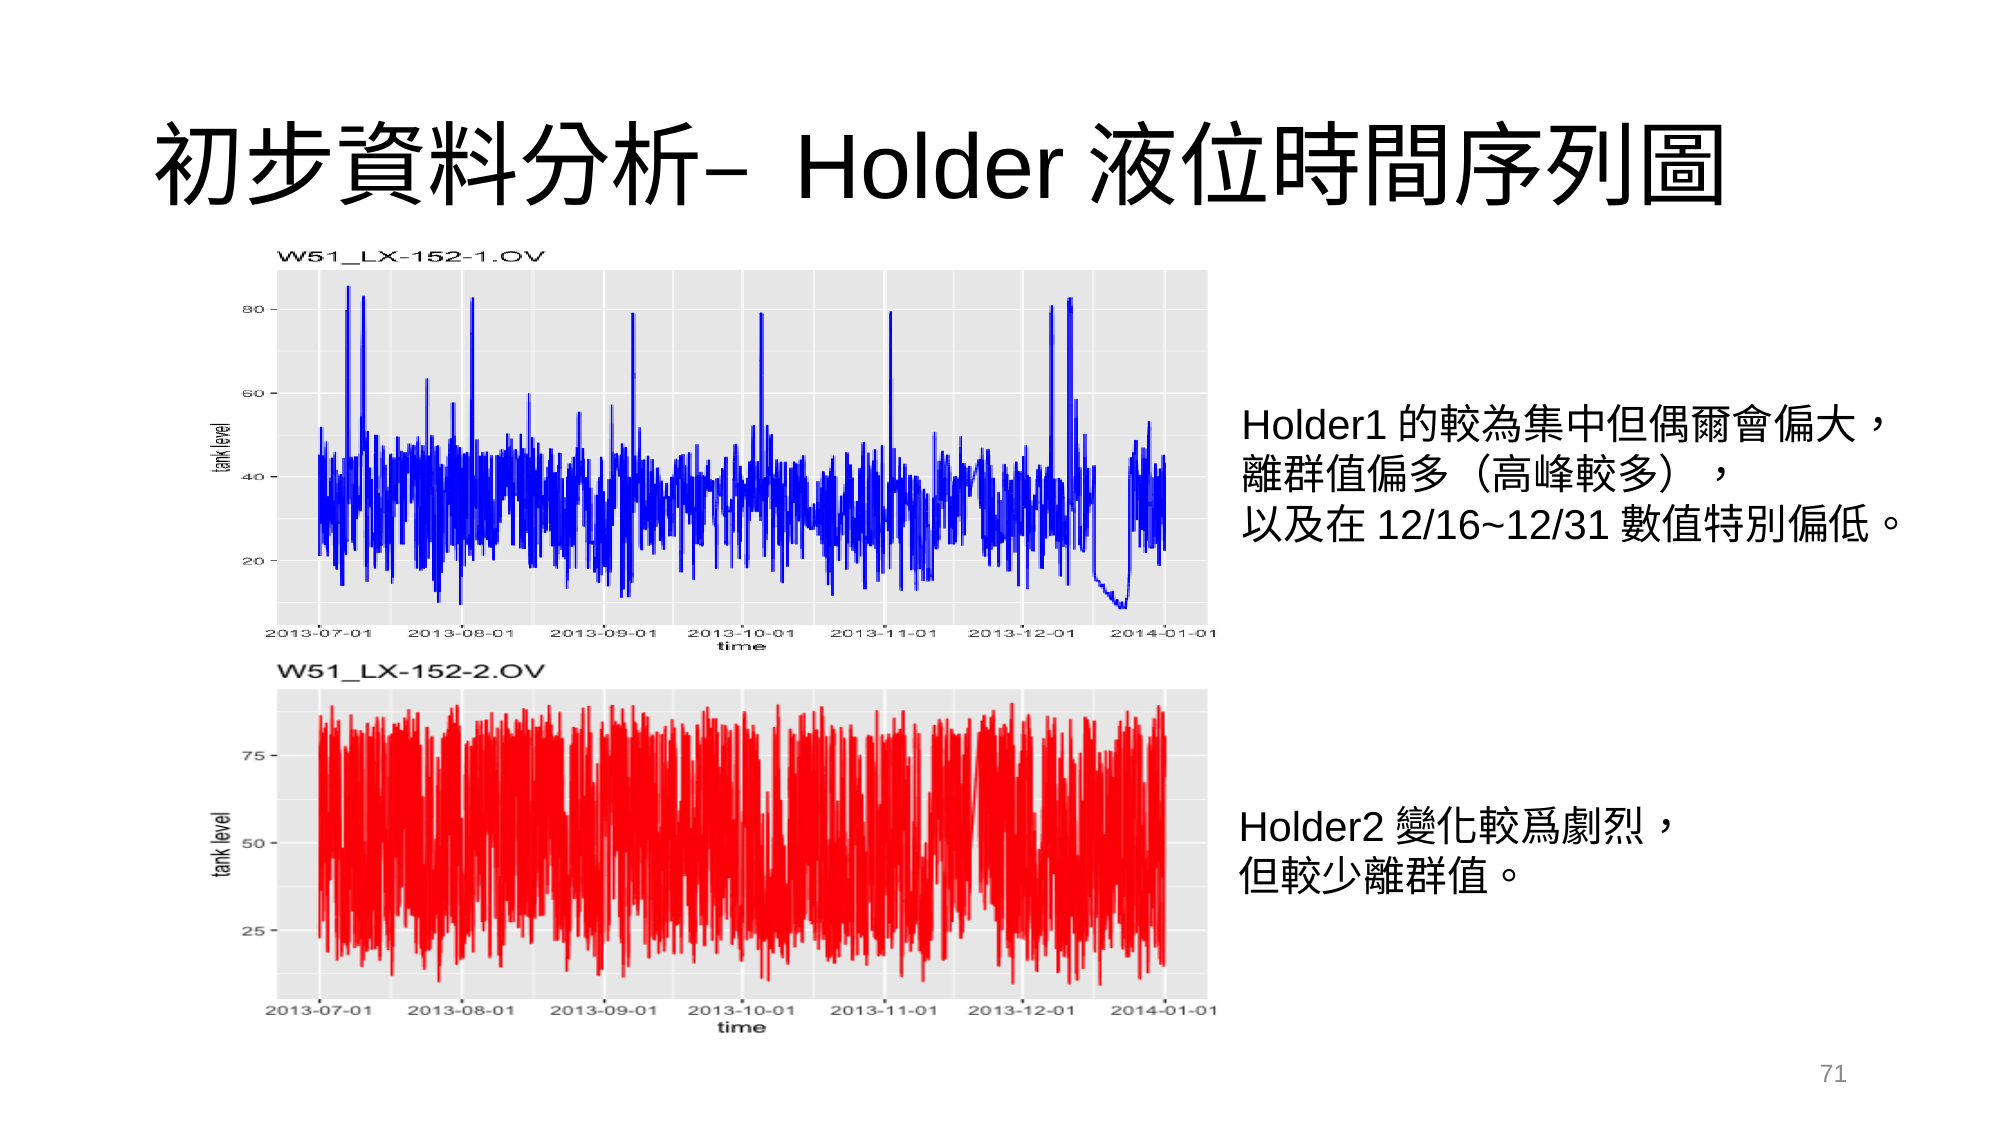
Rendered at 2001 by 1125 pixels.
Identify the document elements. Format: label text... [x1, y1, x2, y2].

slide_number 71 [1412, 1042, 1863, 1103]
text_box Holder1的較為集中但偶爾會偏大， 離群值偏多（高峰較多）， 以及在12/16~12/31數值特別偏低。 [1226, 390, 1928, 556]
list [198, 245, 1221, 657]
text_box Holder2變化較爲劇烈， 但較少離群值。 [1223, 791, 1703, 907]
title 初步資料分析– Holder液位時間序列圖 [137, 59, 1863, 278]
picture [198, 657, 1221, 1043]
